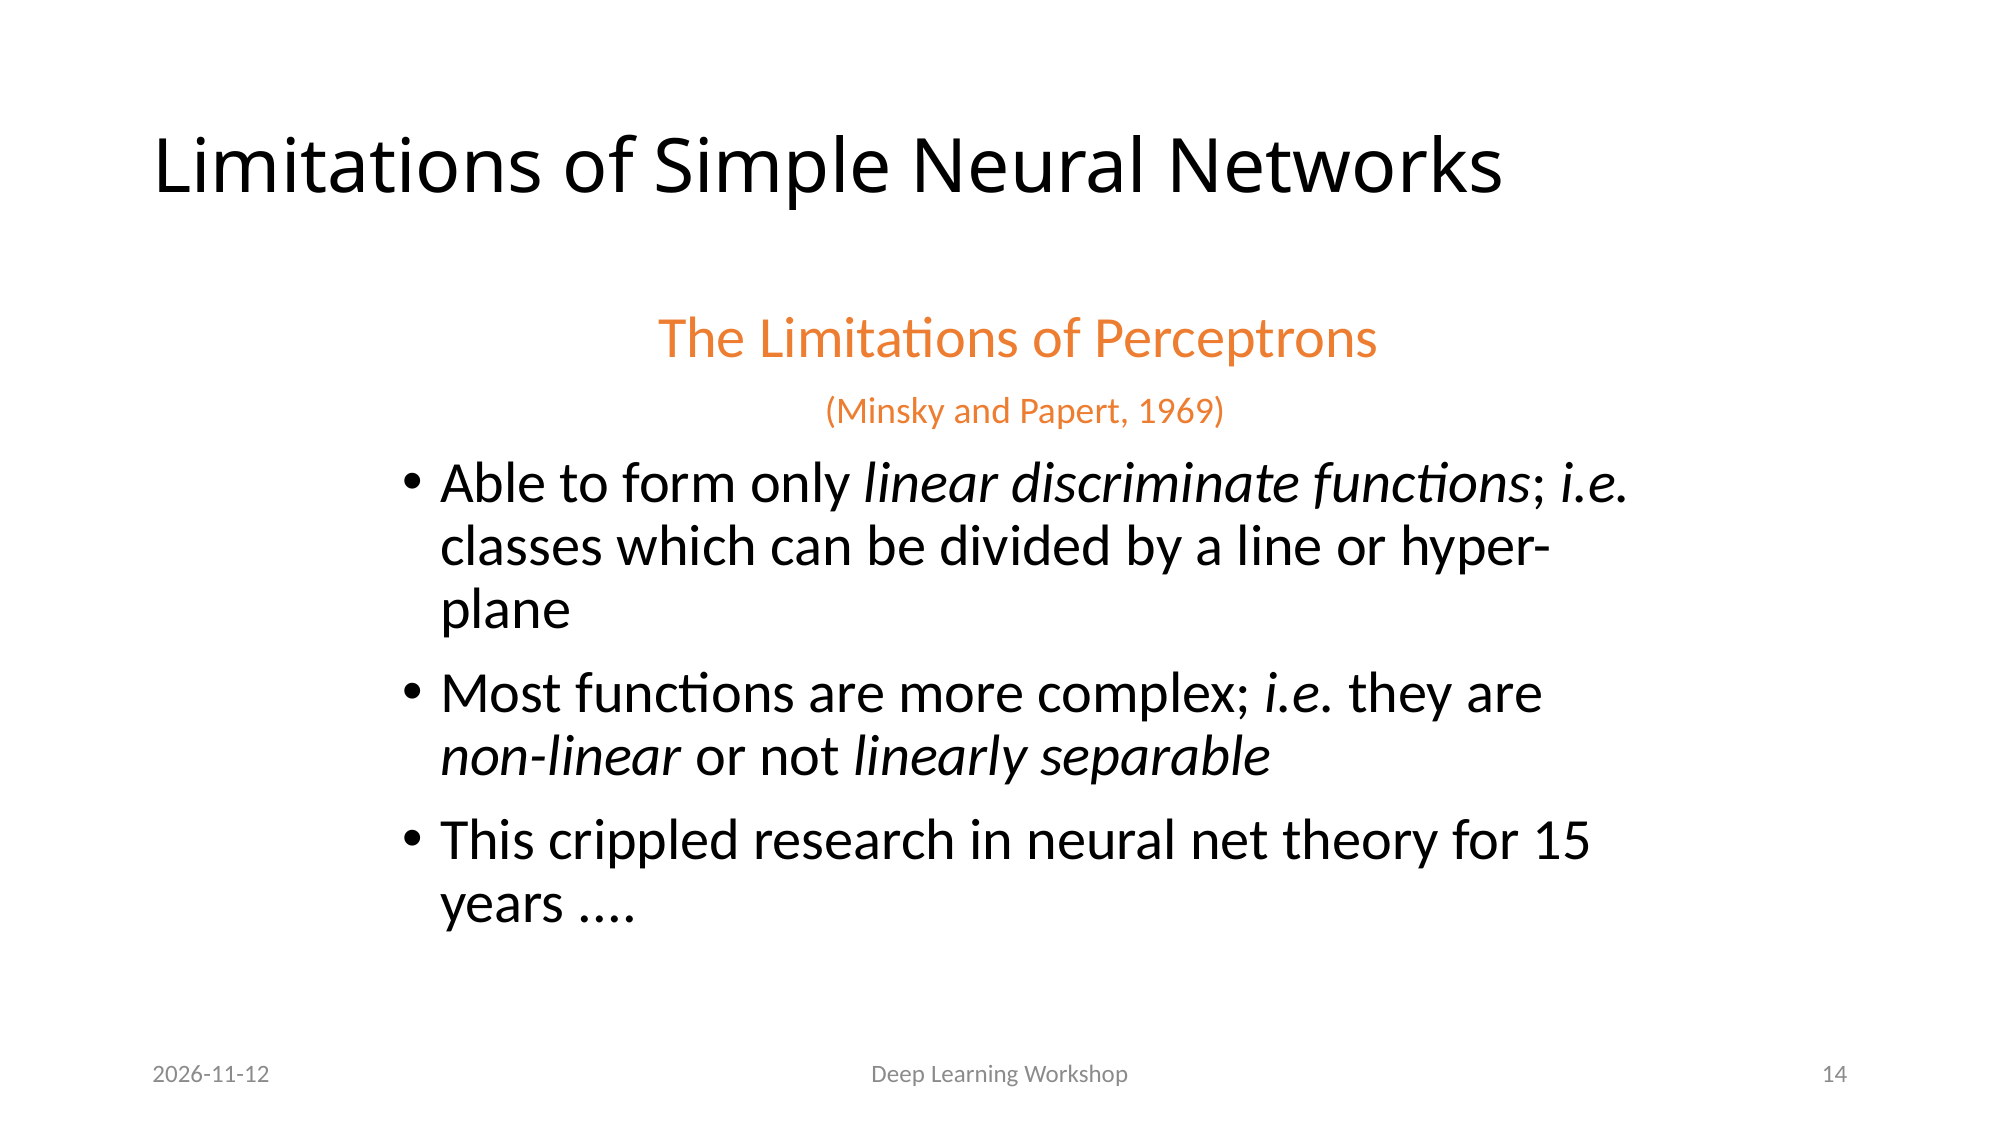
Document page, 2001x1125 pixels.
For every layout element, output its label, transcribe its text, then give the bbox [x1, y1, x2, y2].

footer Deep Learning Workshop [662, 1042, 1338, 1103]
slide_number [137, 1042, 588, 1103]
list The Limitations of Perceptrons (Minsky and Papert, 1969) Able to form only linear discriminate functions; i.e. classes which can be divided by a line or hyper-plane Most functions are more complex; i.e. they are non-linear or not linearly separable This crippled research in neural net theory for 15 years .... [387, 299, 1663, 975]
slide_number 14 [1412, 1042, 1863, 1103]
title Limitations of Simple Neural Networks [137, 59, 1863, 278]
